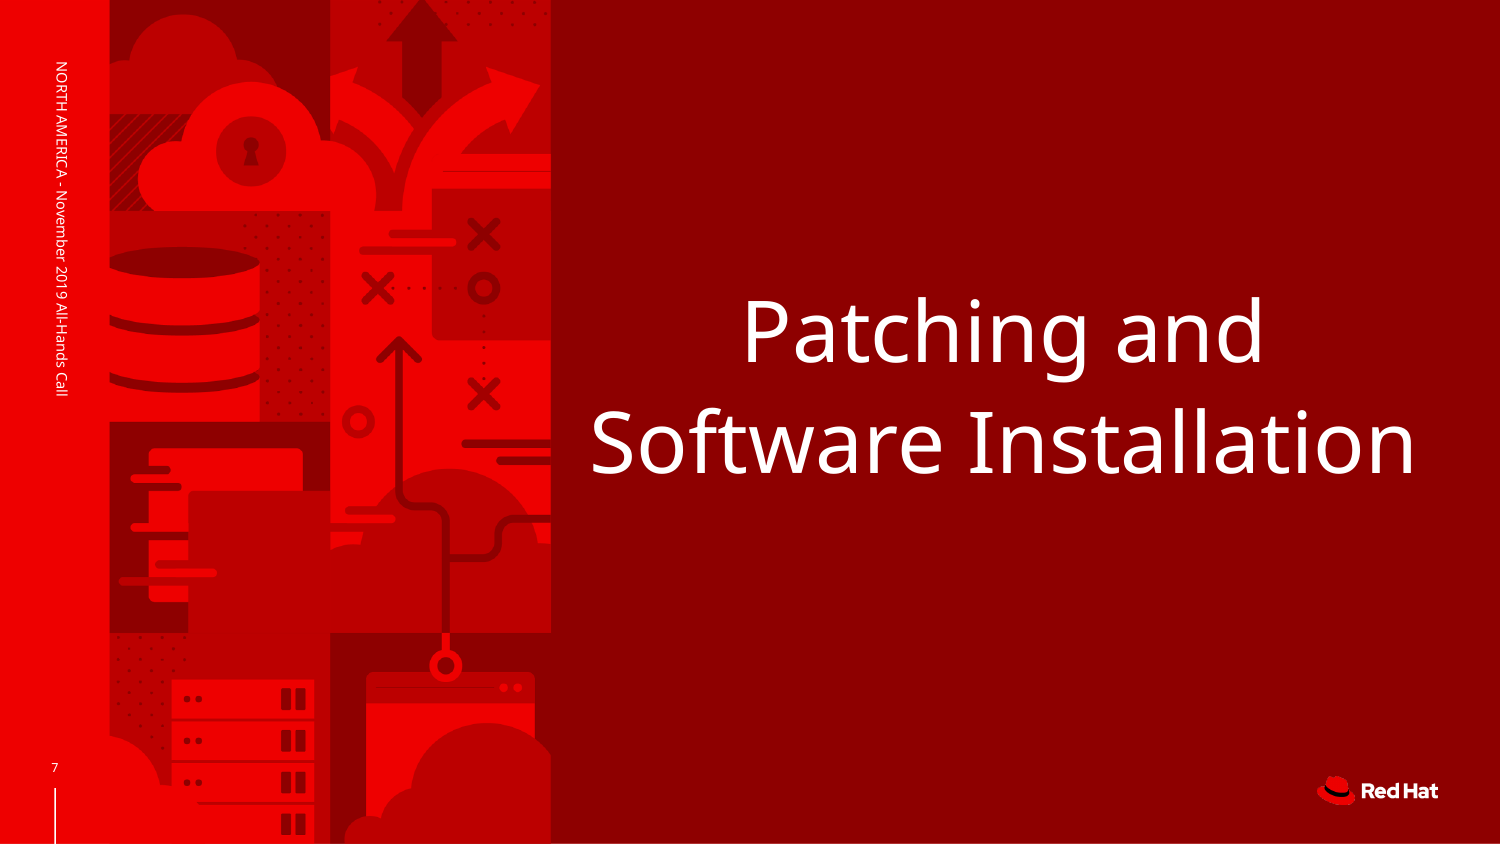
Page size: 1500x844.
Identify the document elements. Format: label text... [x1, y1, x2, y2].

subtitle NORTH AMERICA - November 2019 All-Hands Call [0, 0, 108, 634]
slide_number 7 [10, 759, 101, 777]
title Patching and Software Installation [566, 269, 1442, 697]
picture [0, 0, 1500, 844]
